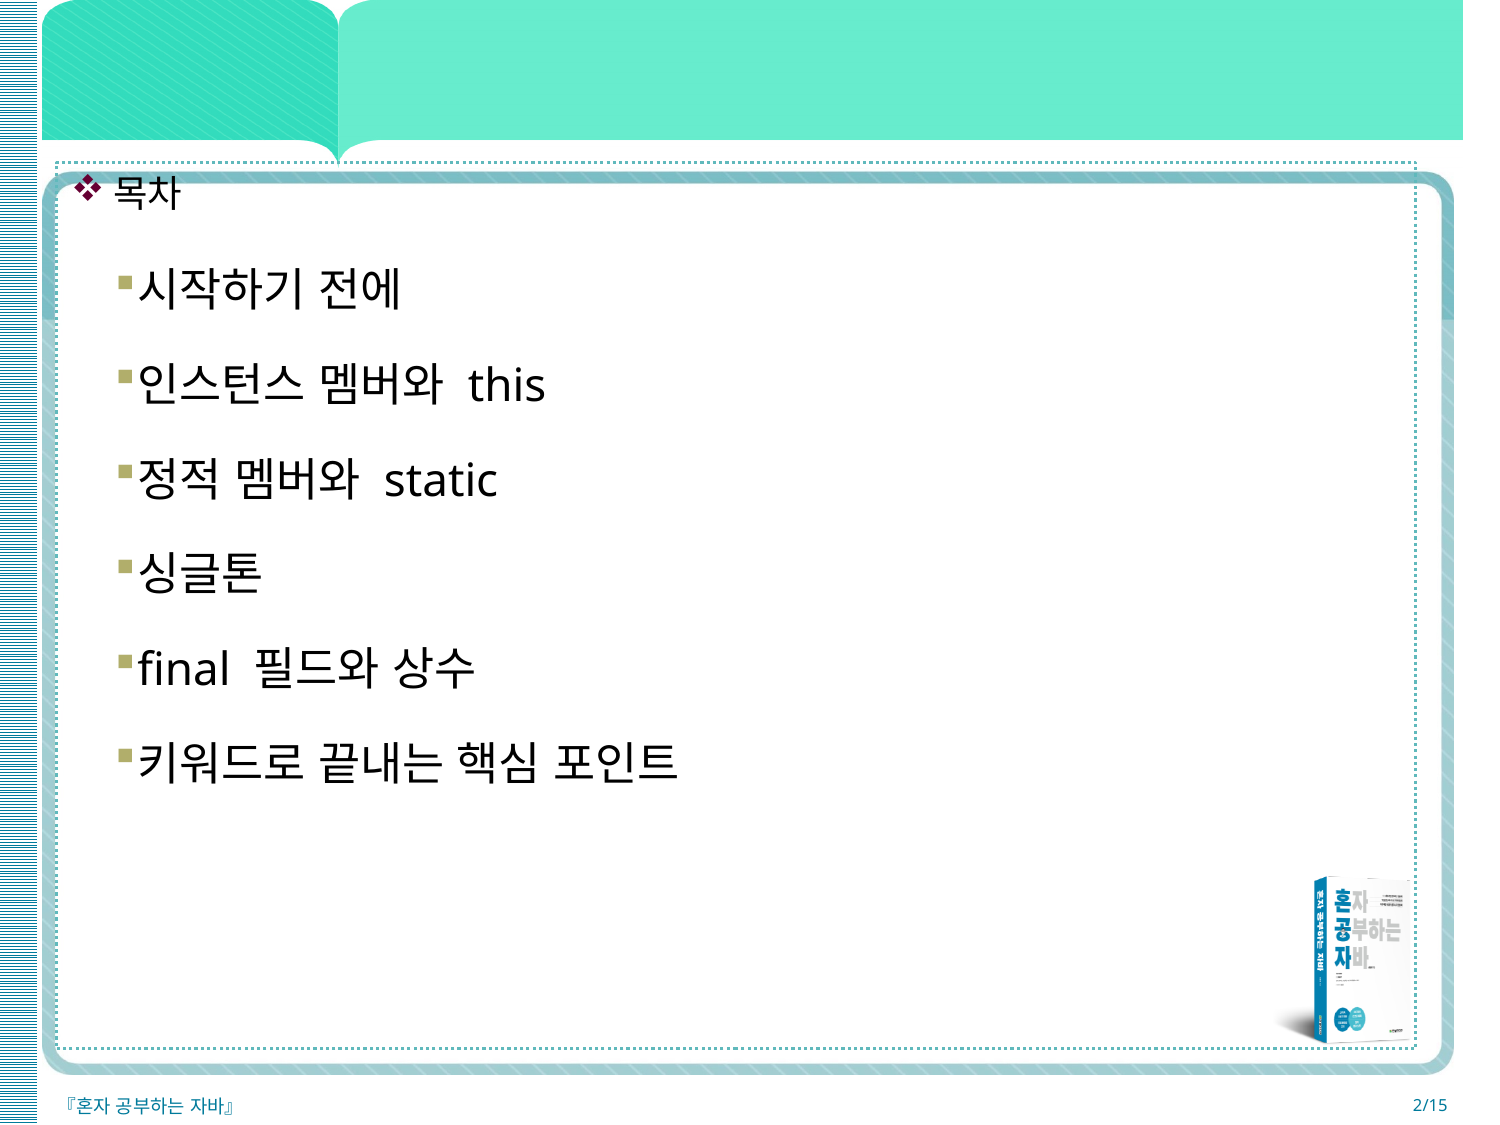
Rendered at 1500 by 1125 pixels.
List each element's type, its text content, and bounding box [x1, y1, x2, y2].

picture [116, 1102, 131, 1107]
picture [68, 1097, 75, 1110]
picture [42, 0, 1488, 1122]
picture [225, 1102, 232, 1115]
list 목차 시작하기 전에 인스턴스 멤버와 this 정적 멤버와 static 싱글톤 final 필드와 상수 키워드로 끝내는 핵심 포인트 [55, 161, 1417, 1050]
